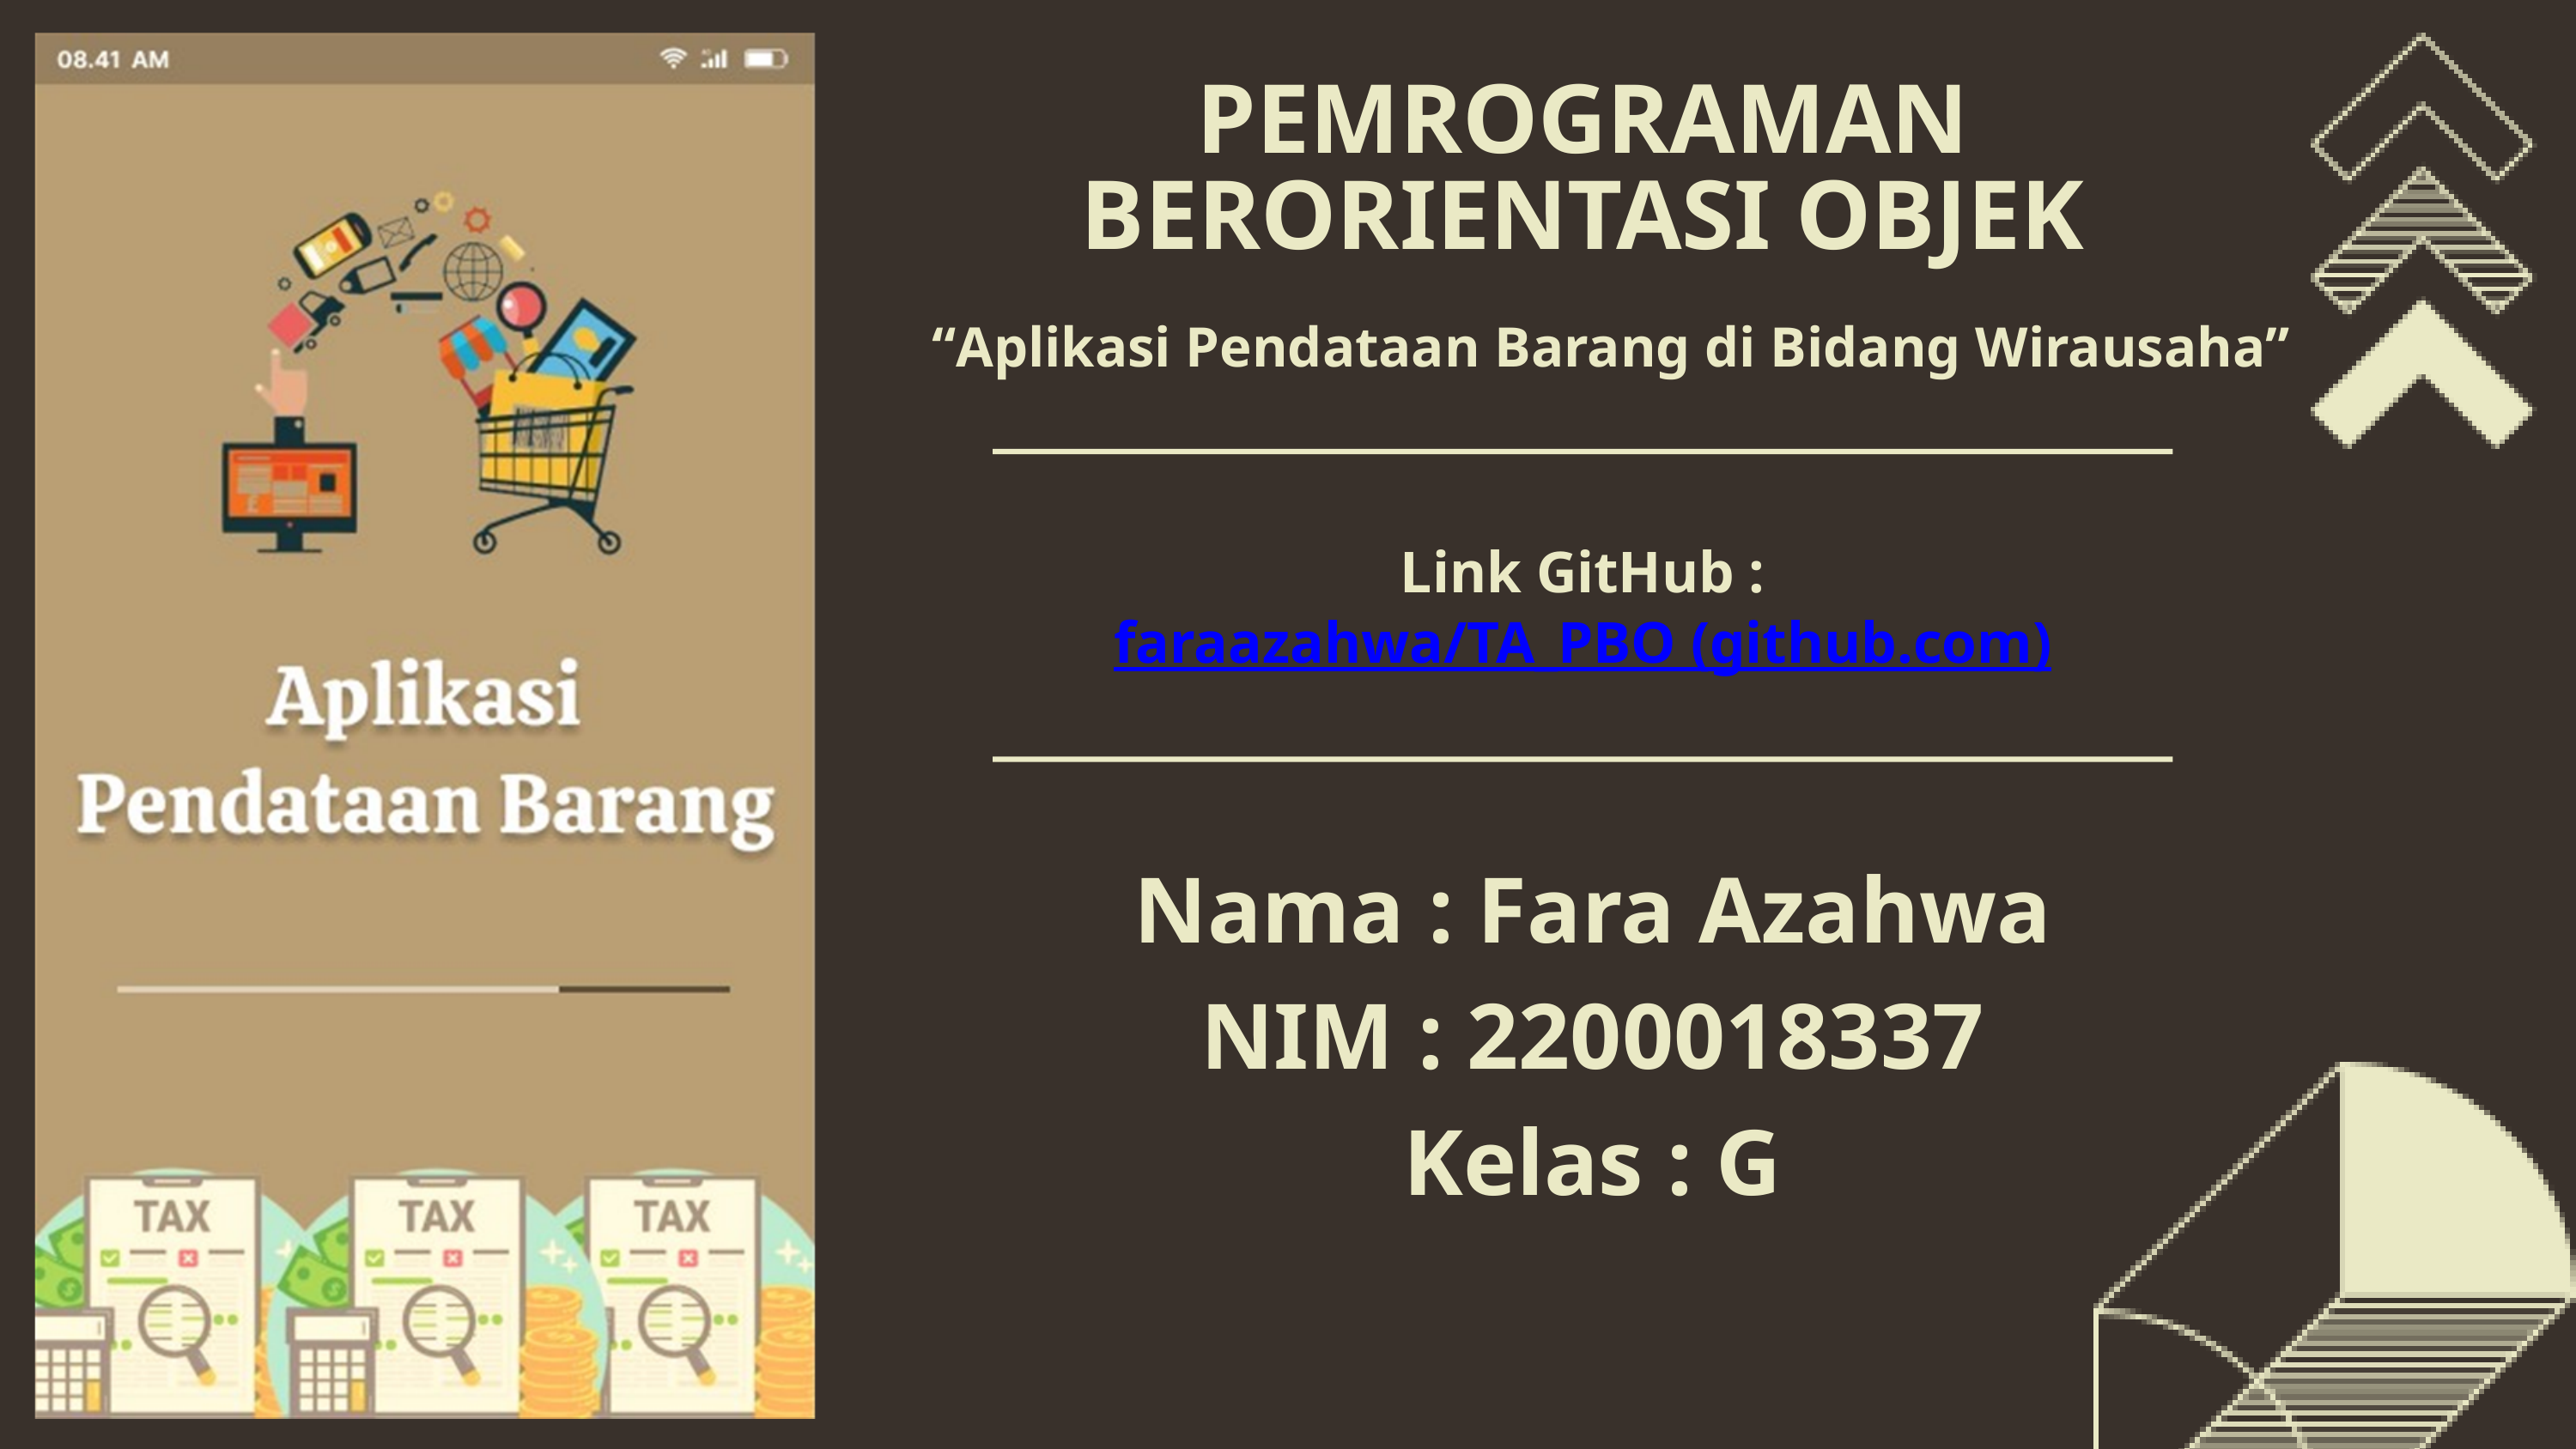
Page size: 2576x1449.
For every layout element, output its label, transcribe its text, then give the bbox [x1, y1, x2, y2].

text_box PEMROGRAMAN BERORIENTASI OBJEK [871, 77, 2294, 269]
text_box [2093, 1062, 2576, 1449]
text_box “Aplikasi Pendataan Barang di Bidang Wirausaha” [932, 301, 2336, 454]
text_box [2311, 33, 2537, 449]
text_box Link GitHub : faraazahwa/TA_PBO (github.com) [1054, 524, 2112, 759]
text_box [34, 33, 816, 1419]
text_box Nama : Fara Azahwa NIM : 2200018337 Kelas : G [890, 834, 2294, 1340]
